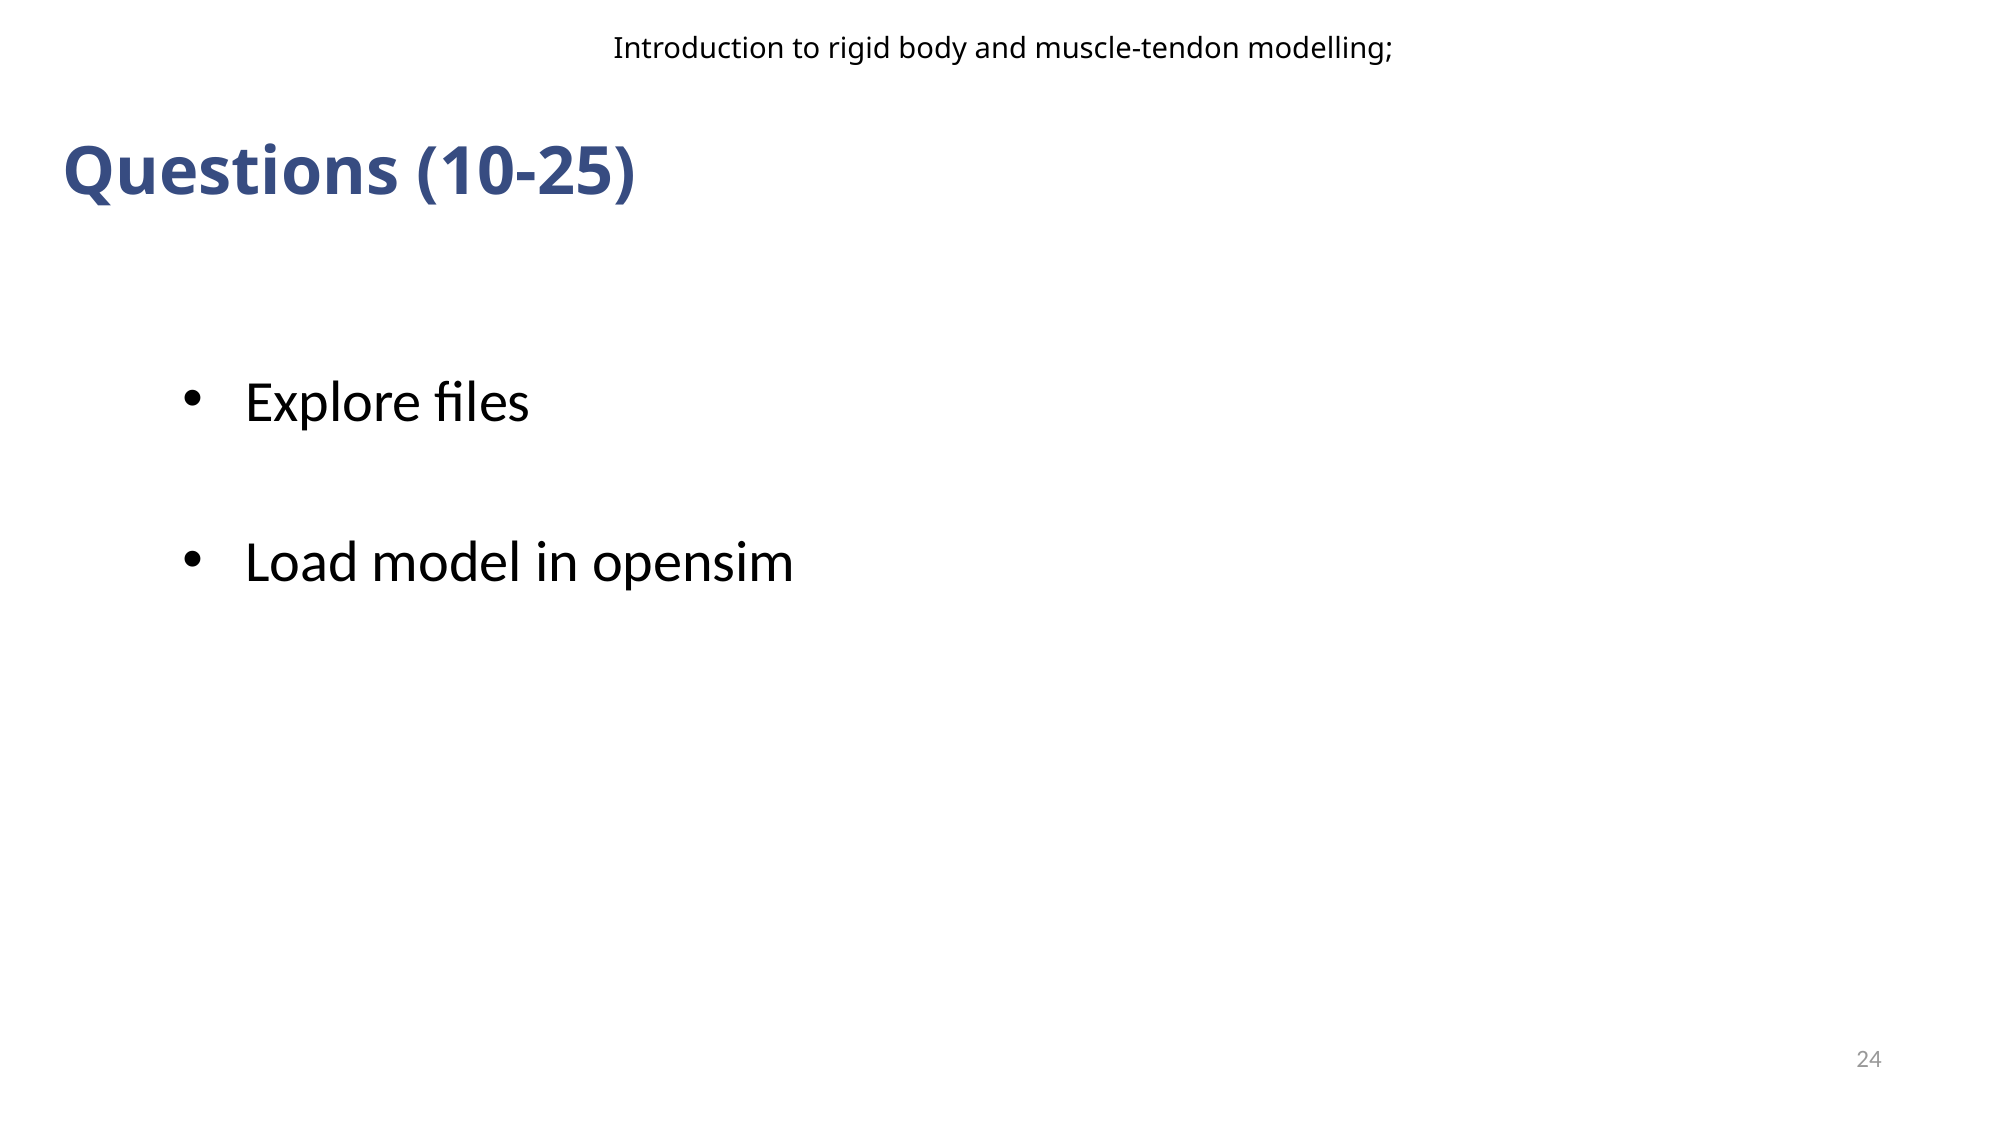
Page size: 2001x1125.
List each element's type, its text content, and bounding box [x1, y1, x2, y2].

title Questions (10-25) [47, 120, 765, 230]
list Explore files Load model in opensim [167, 285, 1029, 948]
text_box Introduction to rigid body and muscle-tendon modelling; [335, 22, 1665, 72]
slide_number 24 [1375, 1042, 1882, 1103]
